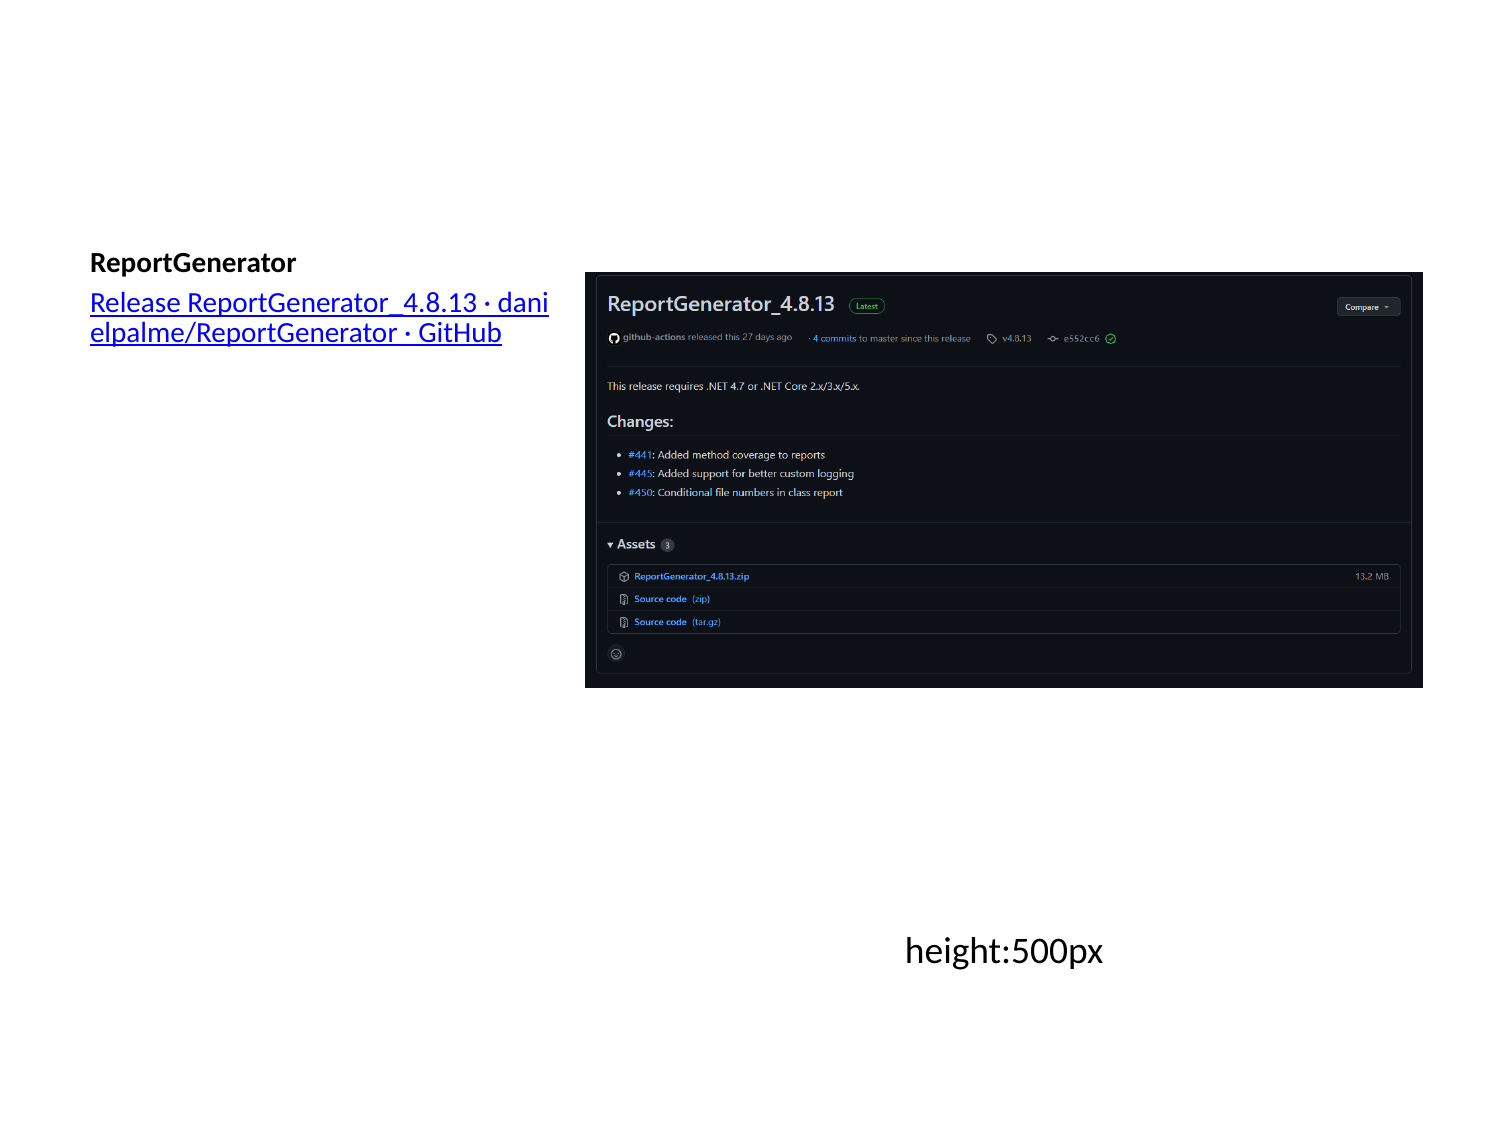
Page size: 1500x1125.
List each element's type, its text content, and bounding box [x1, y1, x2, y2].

list ReportGenerator Release ReportGenerator_4.8.13 · danielpalme/ReportGenerator · GitHub [75, 235, 569, 1005]
text_box height:500px [585, 918, 1423, 1003]
picture [585, 272, 1424, 688]
